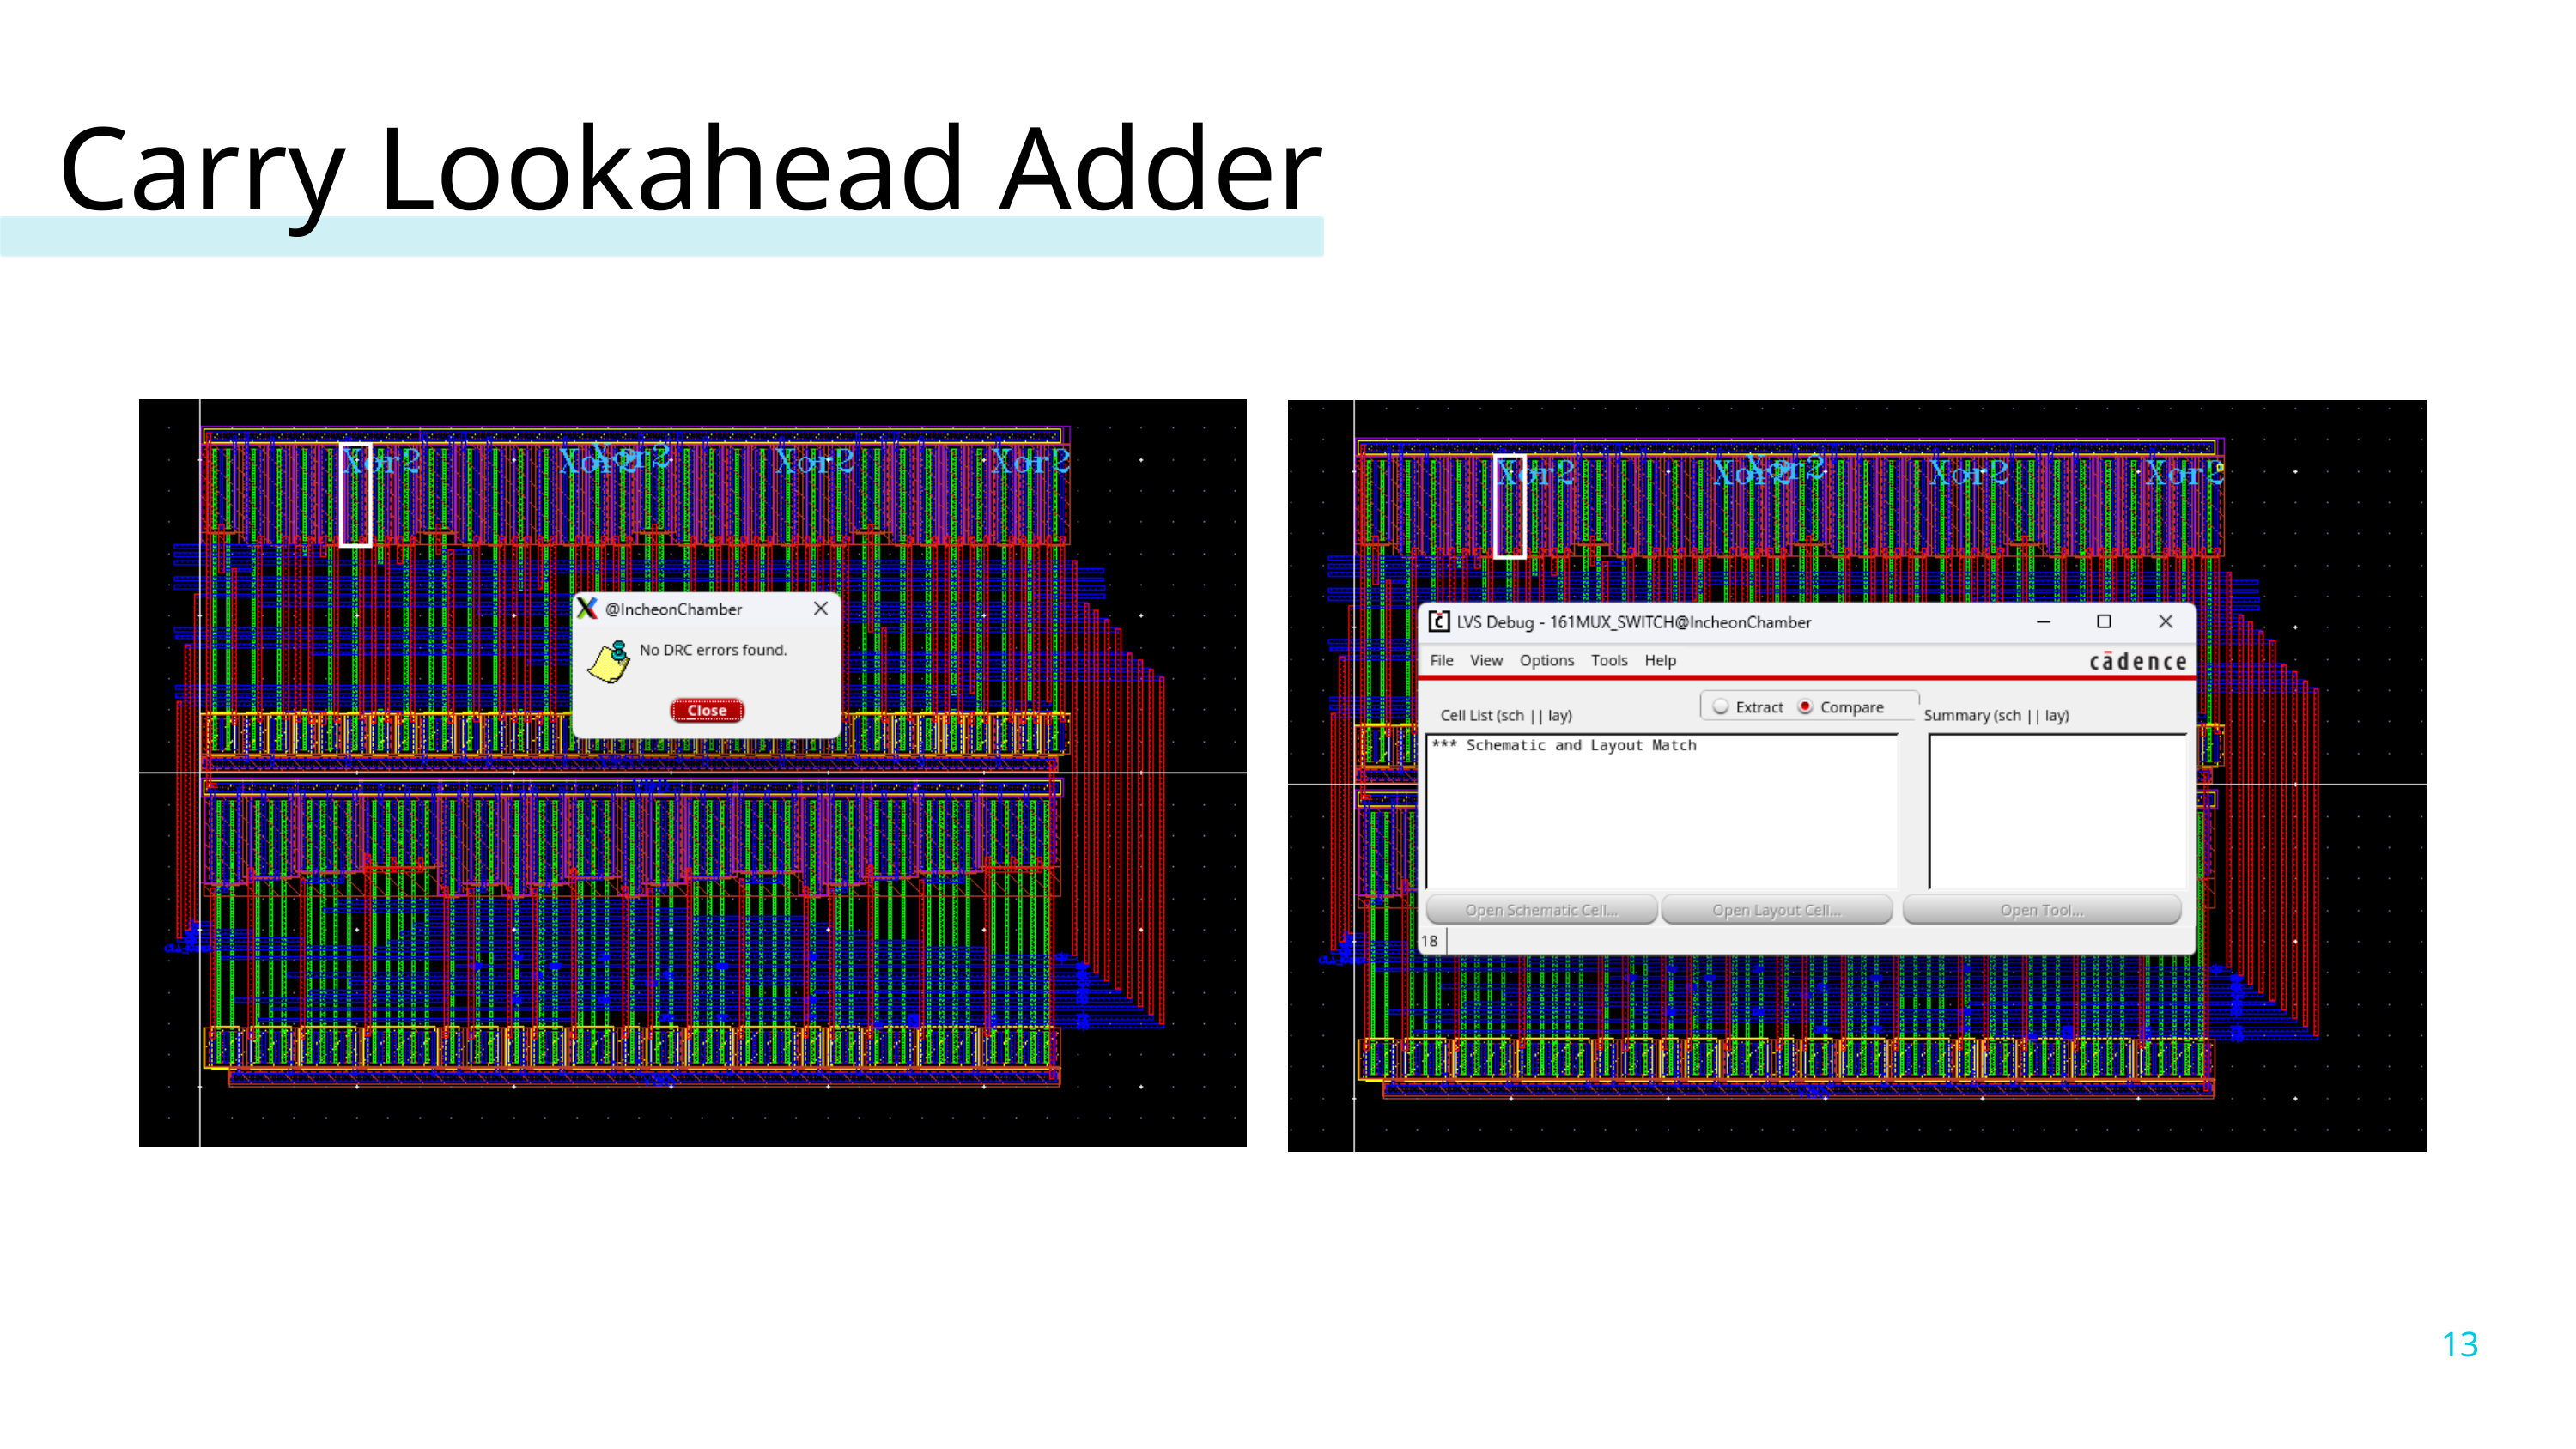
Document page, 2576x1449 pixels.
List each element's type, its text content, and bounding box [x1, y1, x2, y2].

picture [139, 398, 1247, 1147]
picture [1287, 400, 2427, 1152]
text_box 13 [2071, 1316, 2480, 1363]
picture [0, 215, 1324, 258]
text_box Carry Lookahead Adder [0, 73, 1326, 217]
